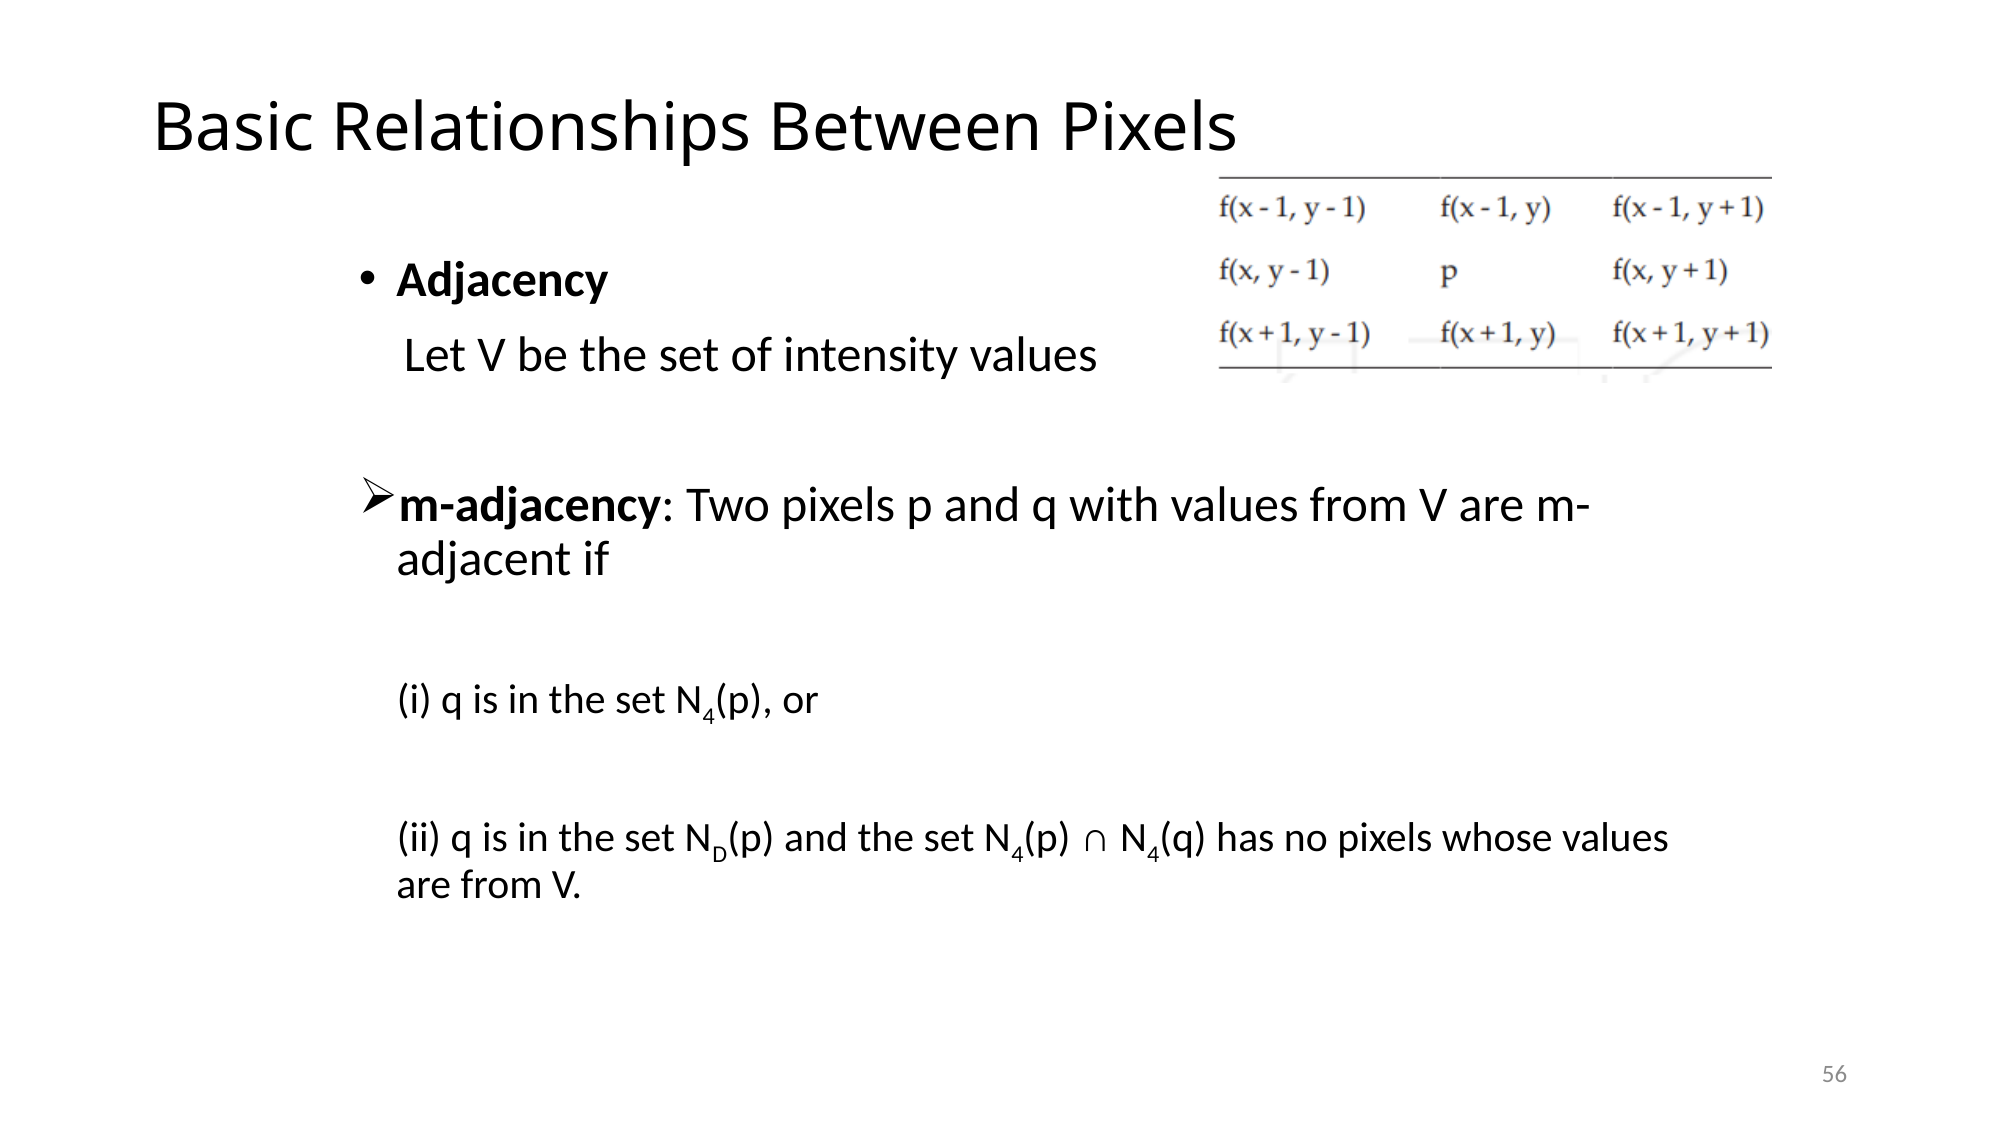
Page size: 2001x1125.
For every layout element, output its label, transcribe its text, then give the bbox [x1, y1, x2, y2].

list Adjacency Let V be the set of intensity values m-adjacency: Two pixels p and q with values from V are m-adjacent if (i) q is in the set N4(p), or (ii) q is in the set ND(p) and the set N4(p) ∩ N4(q) has no pixels whose values are from V. [343, 246, 1745, 1001]
title Basic Relationships Between Pixels [137, 59, 1863, 278]
picture [1213, 168, 1772, 383]
slide_number 56 [1412, 1042, 1863, 1103]
